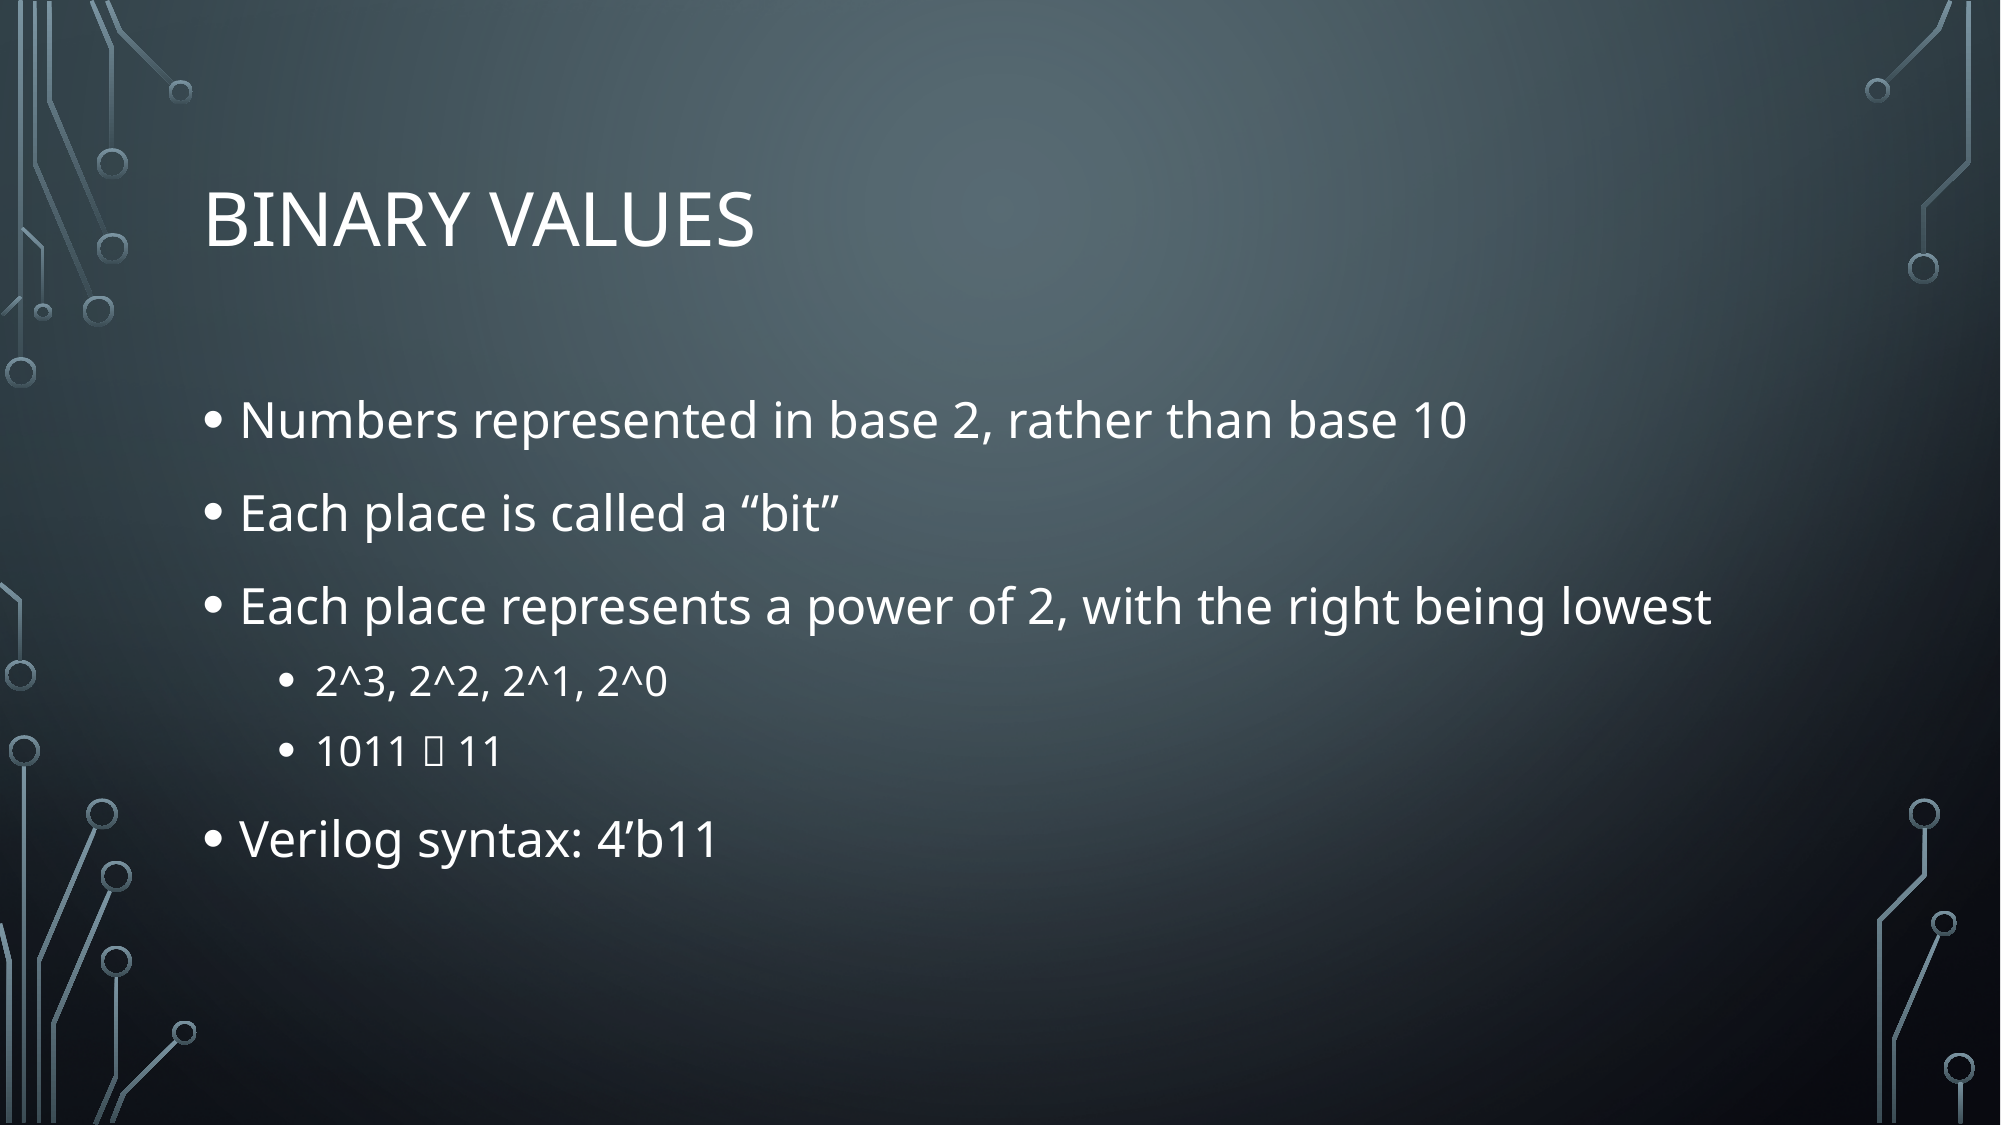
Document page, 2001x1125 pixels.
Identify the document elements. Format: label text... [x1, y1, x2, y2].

list Numbers represented in base 2, rather than base 10 Each place is called a “bit” Each place represents a power of 2, with the right being lowest 2^3, 2^2, 2^1, 2^0 1011  11 Verilog syntax: 4’b11 [187, 369, 1813, 950]
title Binary values [187, 101, 1813, 344]
